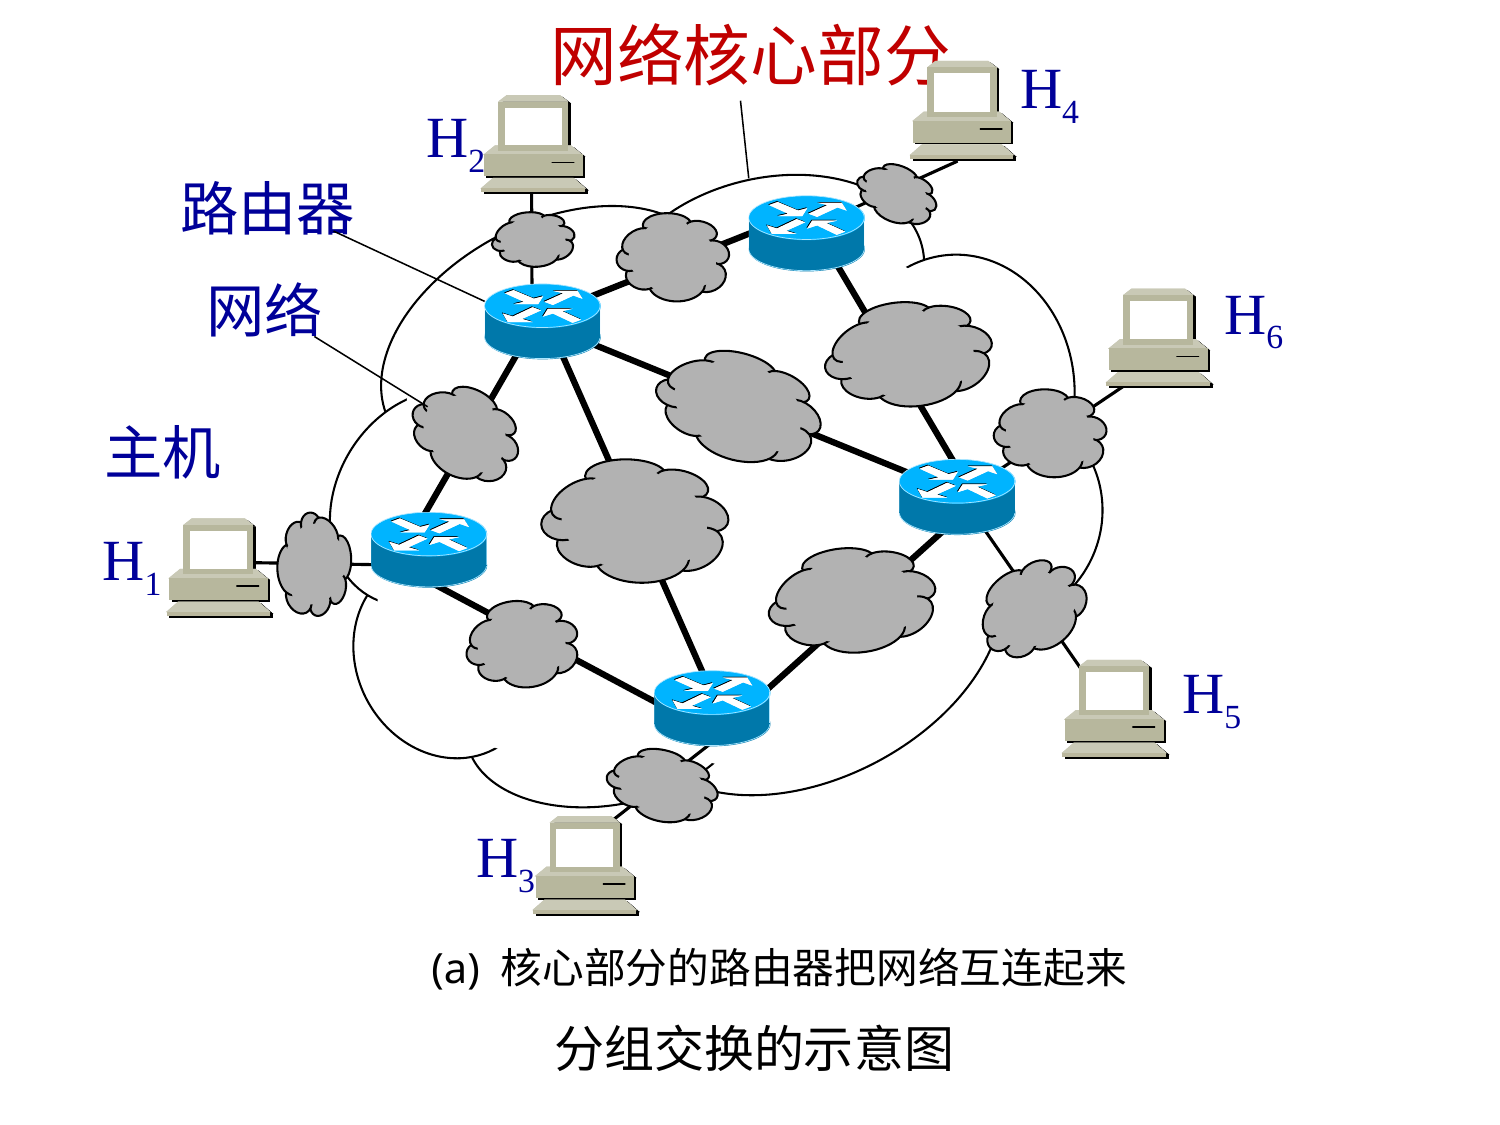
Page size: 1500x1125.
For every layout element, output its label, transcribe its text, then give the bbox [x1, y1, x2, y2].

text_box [84, 42, 1302, 918]
text_box 分组交换的示意图 [434, 1009, 1075, 1085]
text_box (a) 核心部分的路由器把网络互连起来 [416, 934, 1142, 1000]
text_box 网络核心部分 [535, 5, 966, 41]
